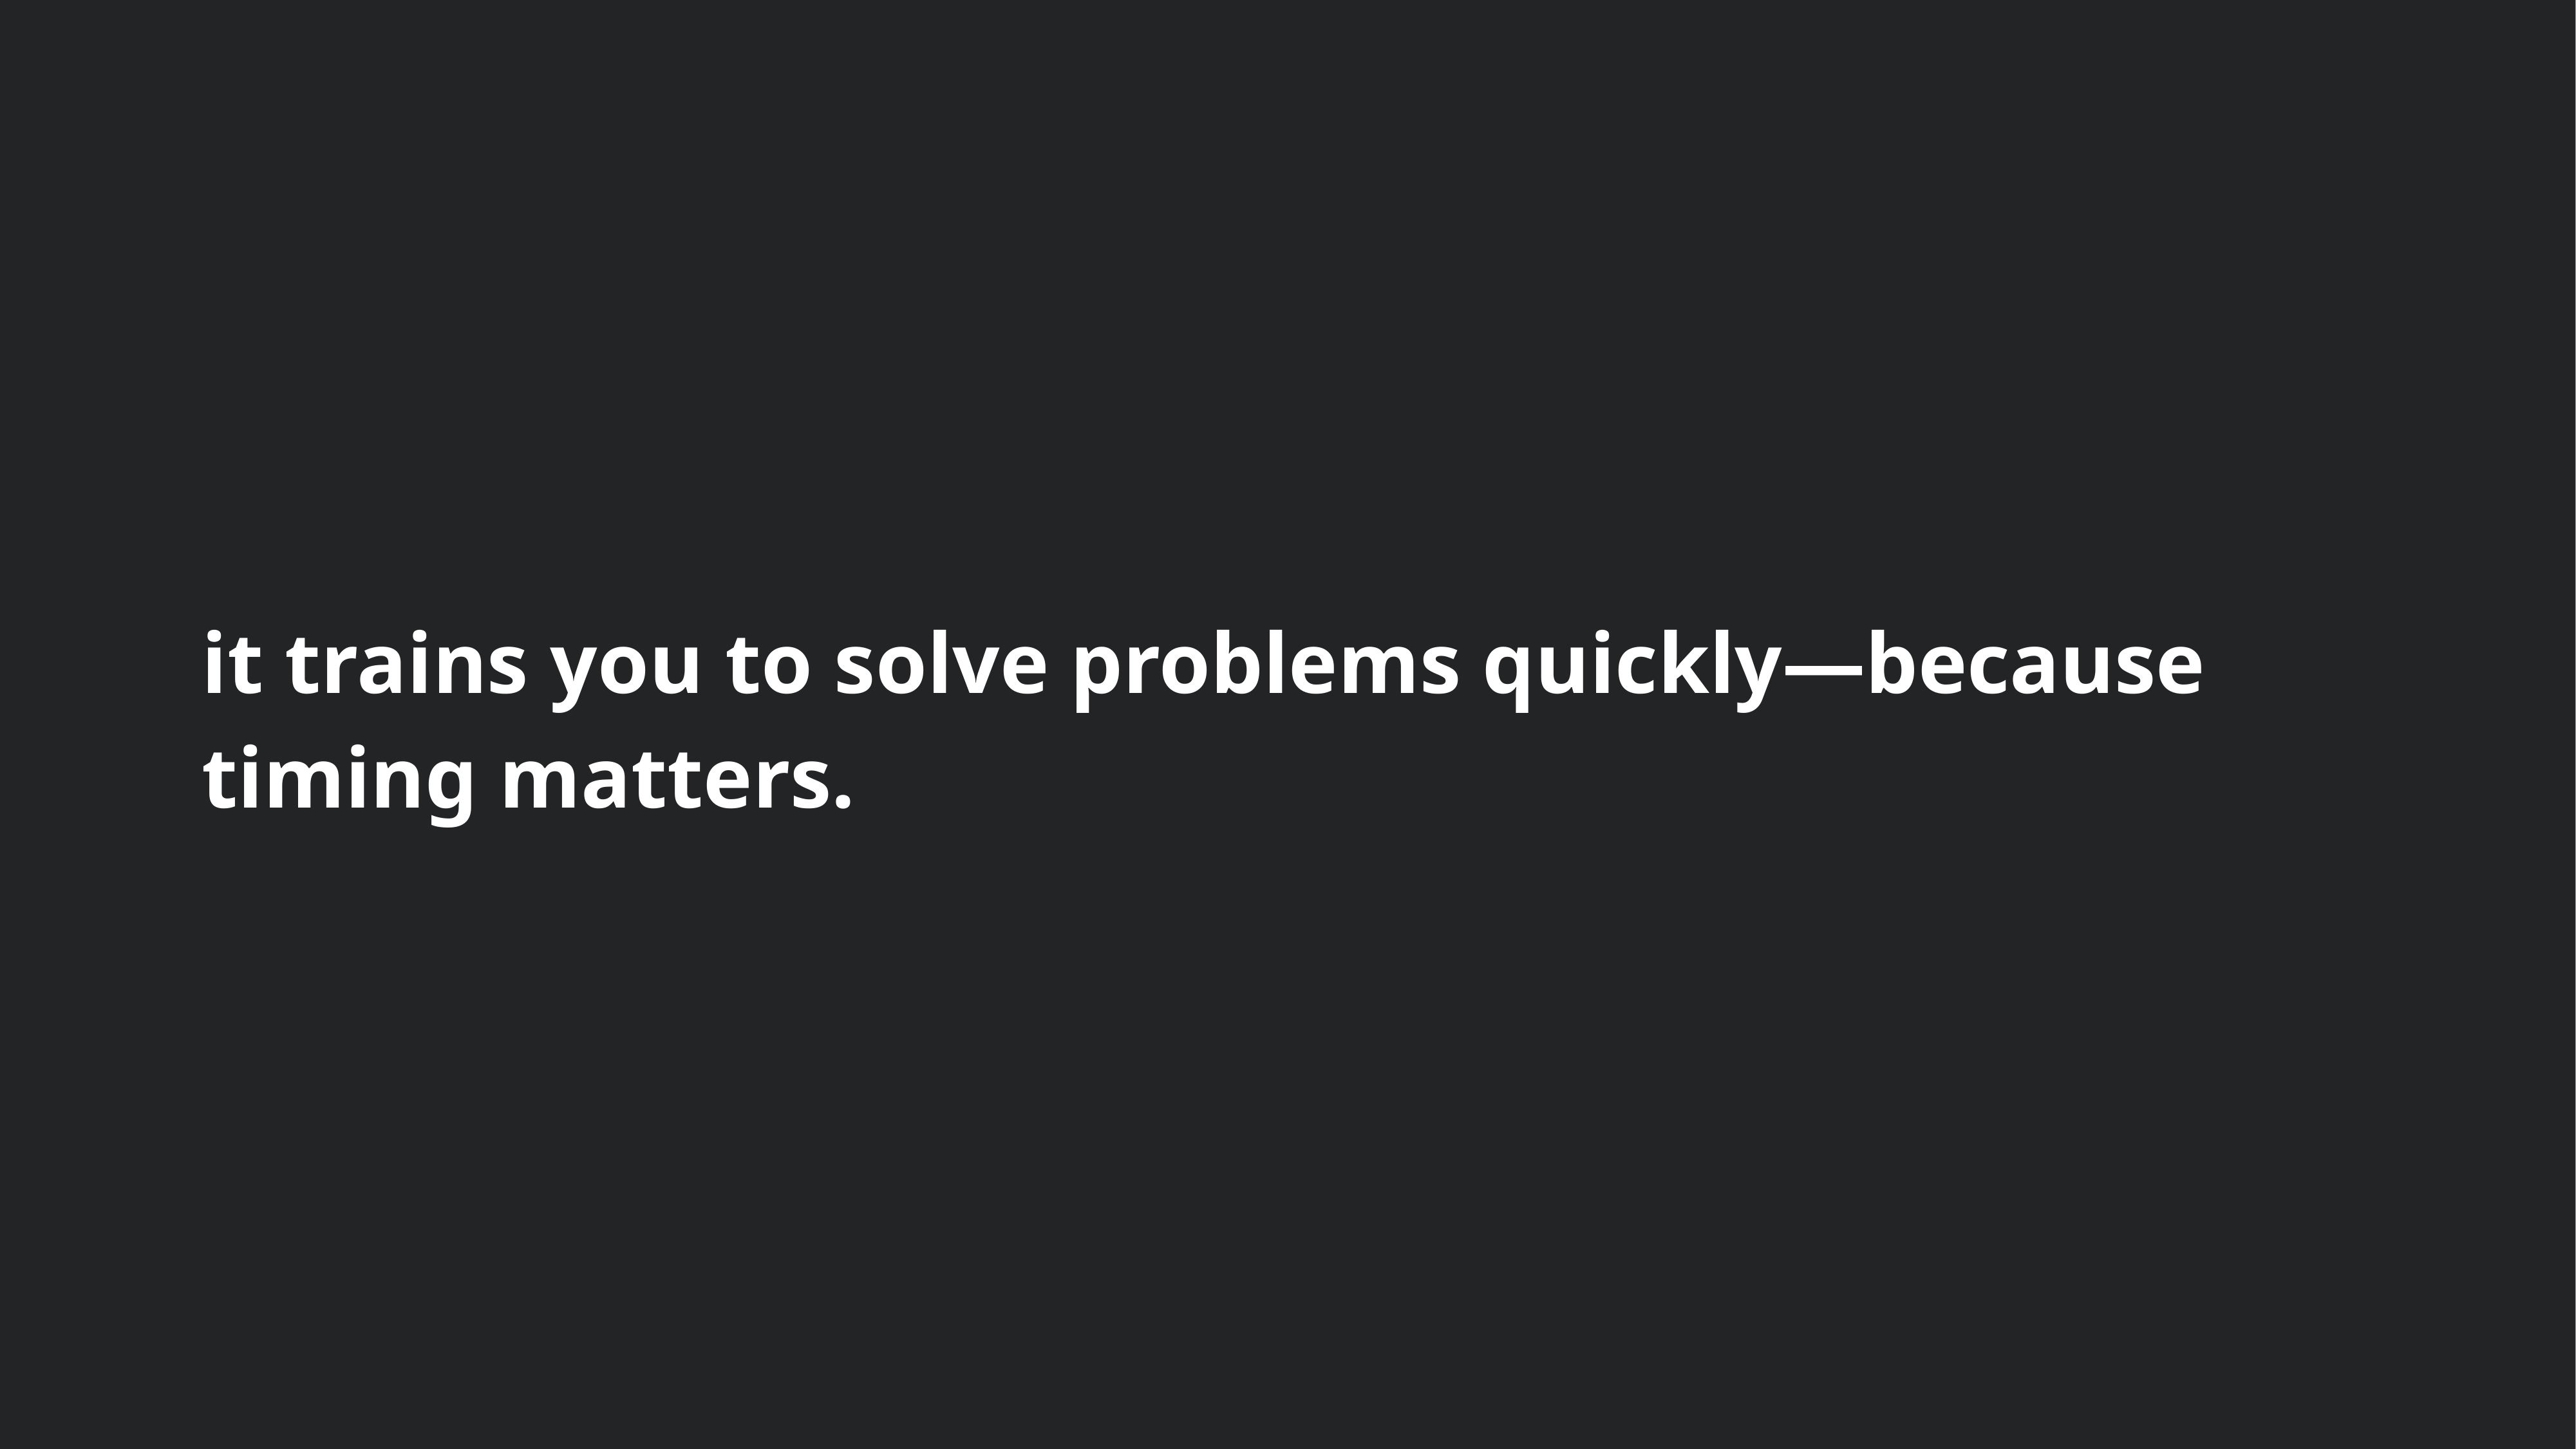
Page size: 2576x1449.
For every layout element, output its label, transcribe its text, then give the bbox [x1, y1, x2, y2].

text_box it trains you to solve problems quickly—because timing matters. [192, 585, 2219, 965]
